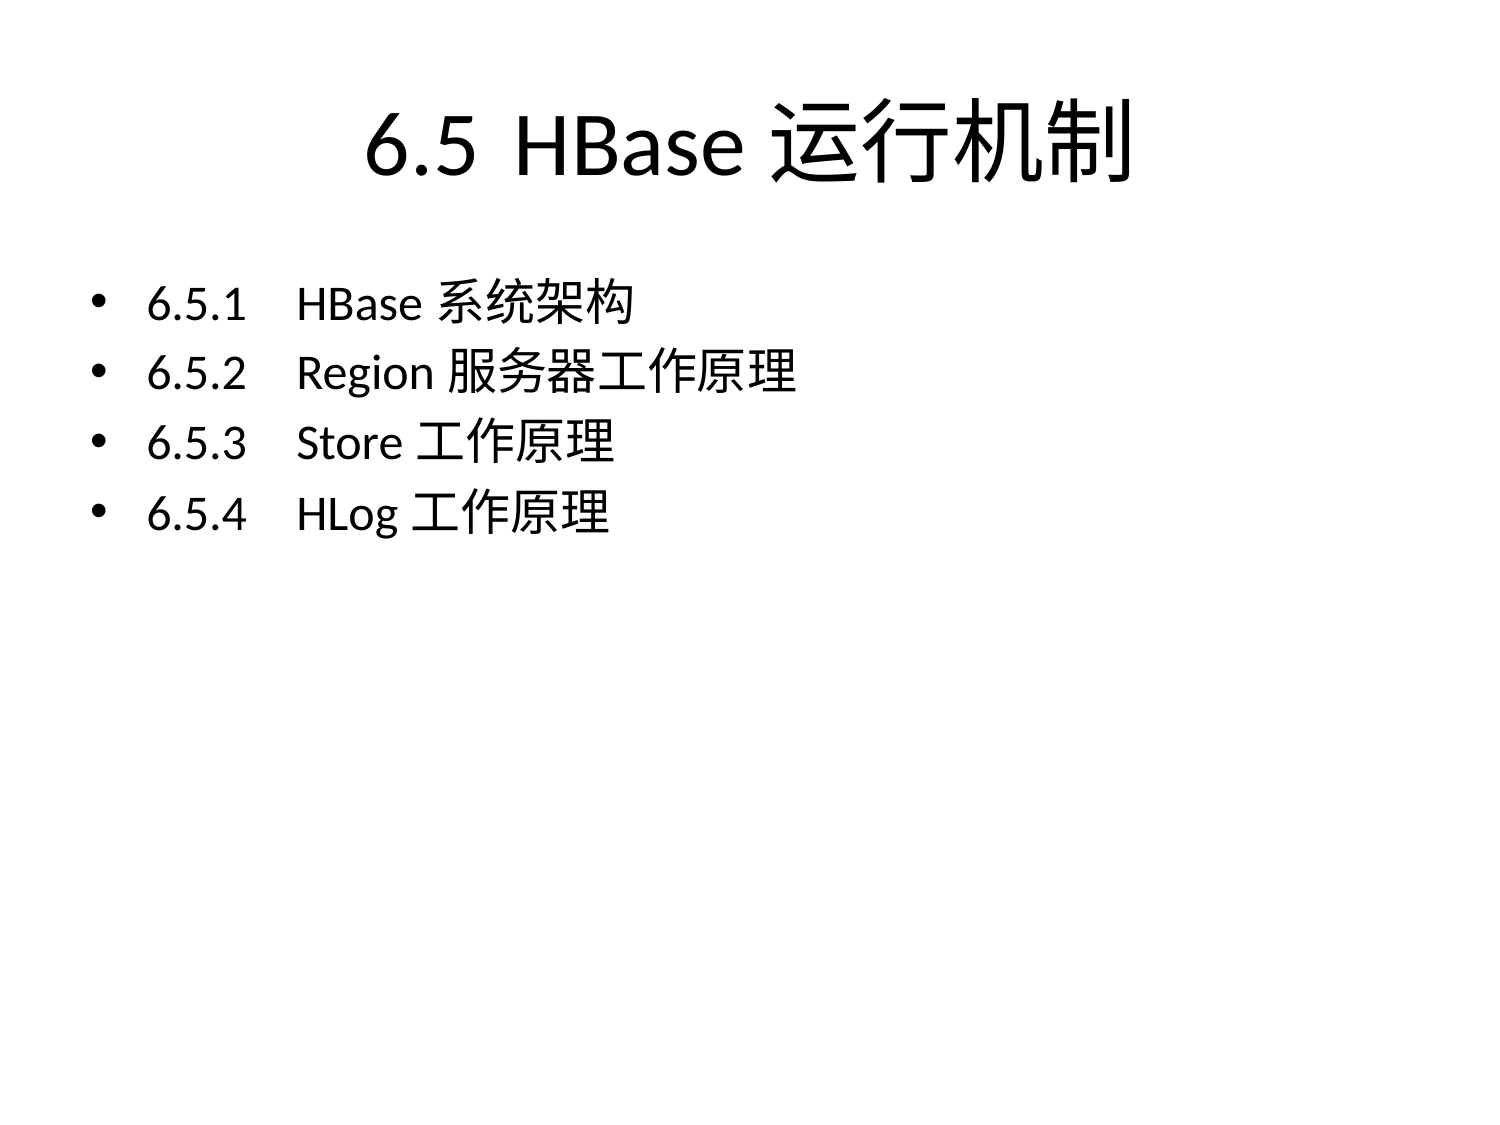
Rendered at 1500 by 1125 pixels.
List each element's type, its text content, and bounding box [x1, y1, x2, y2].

title 6.5 HBase运行机制 [75, 45, 1425, 233]
list 6.5.1 HBase系统架构 6.5.2 Region服务器工作原理 6.5.3 Store工作原理 6.5.4 HLog工作原理 [75, 262, 1425, 1005]
